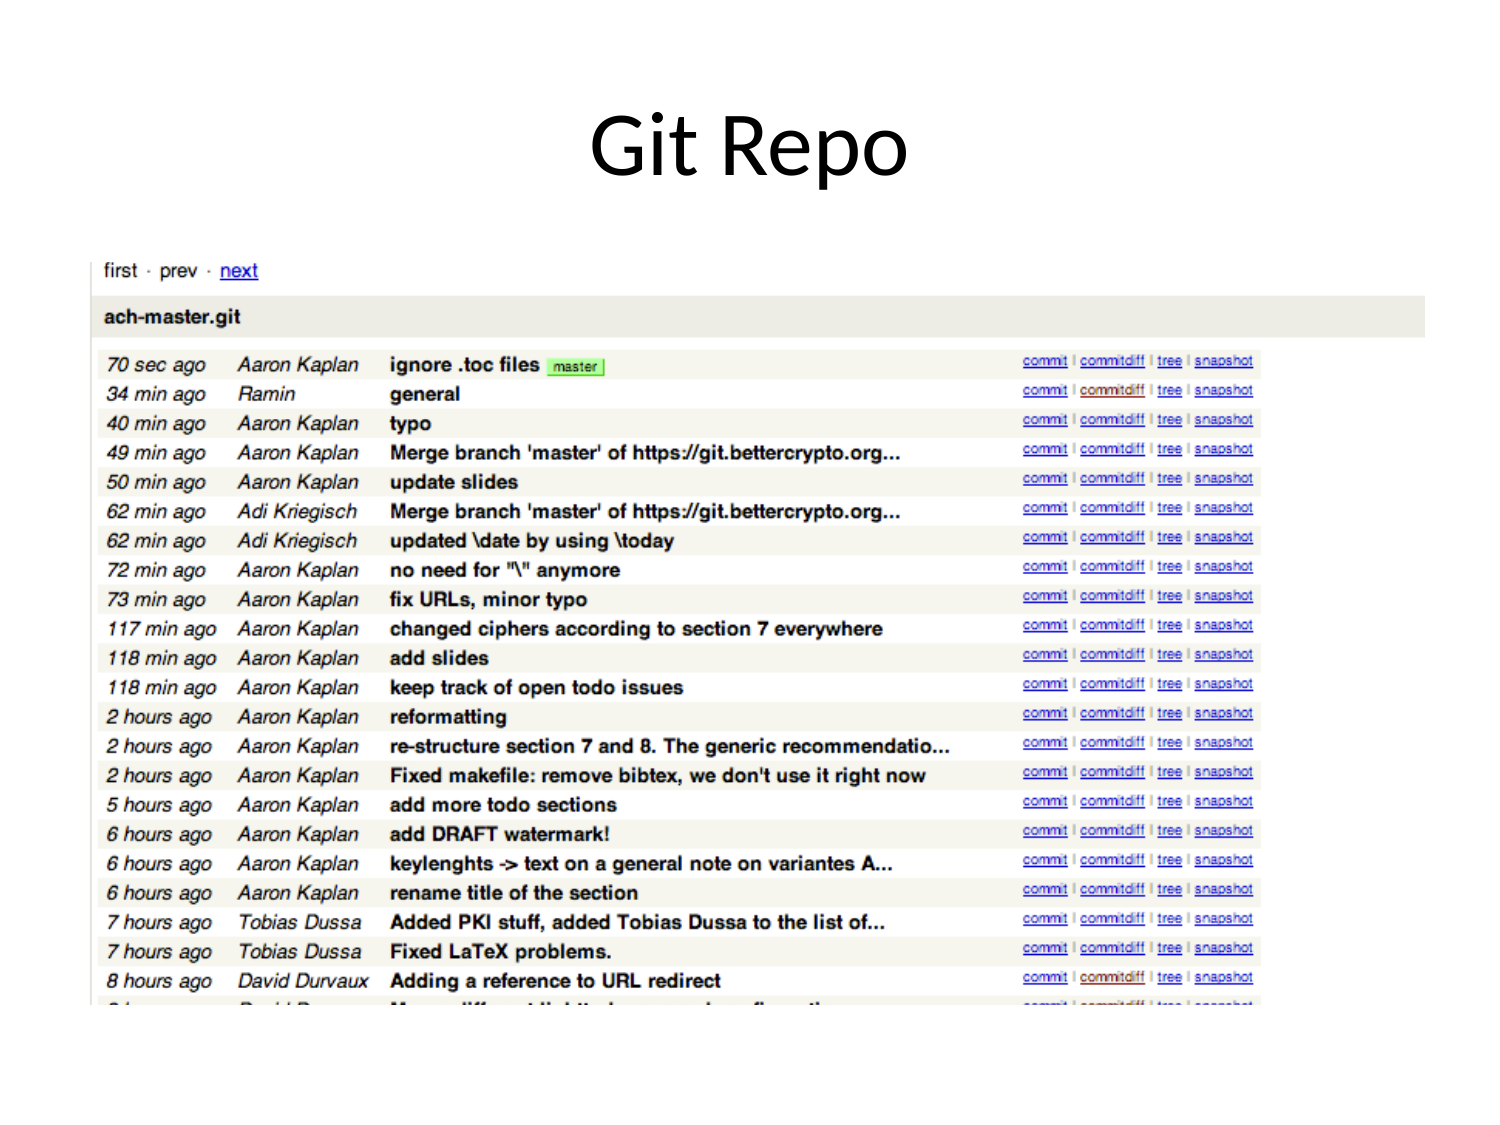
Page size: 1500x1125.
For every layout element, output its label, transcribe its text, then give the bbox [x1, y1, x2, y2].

title Git Repo [75, 45, 1425, 233]
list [74, 262, 1426, 1006]
